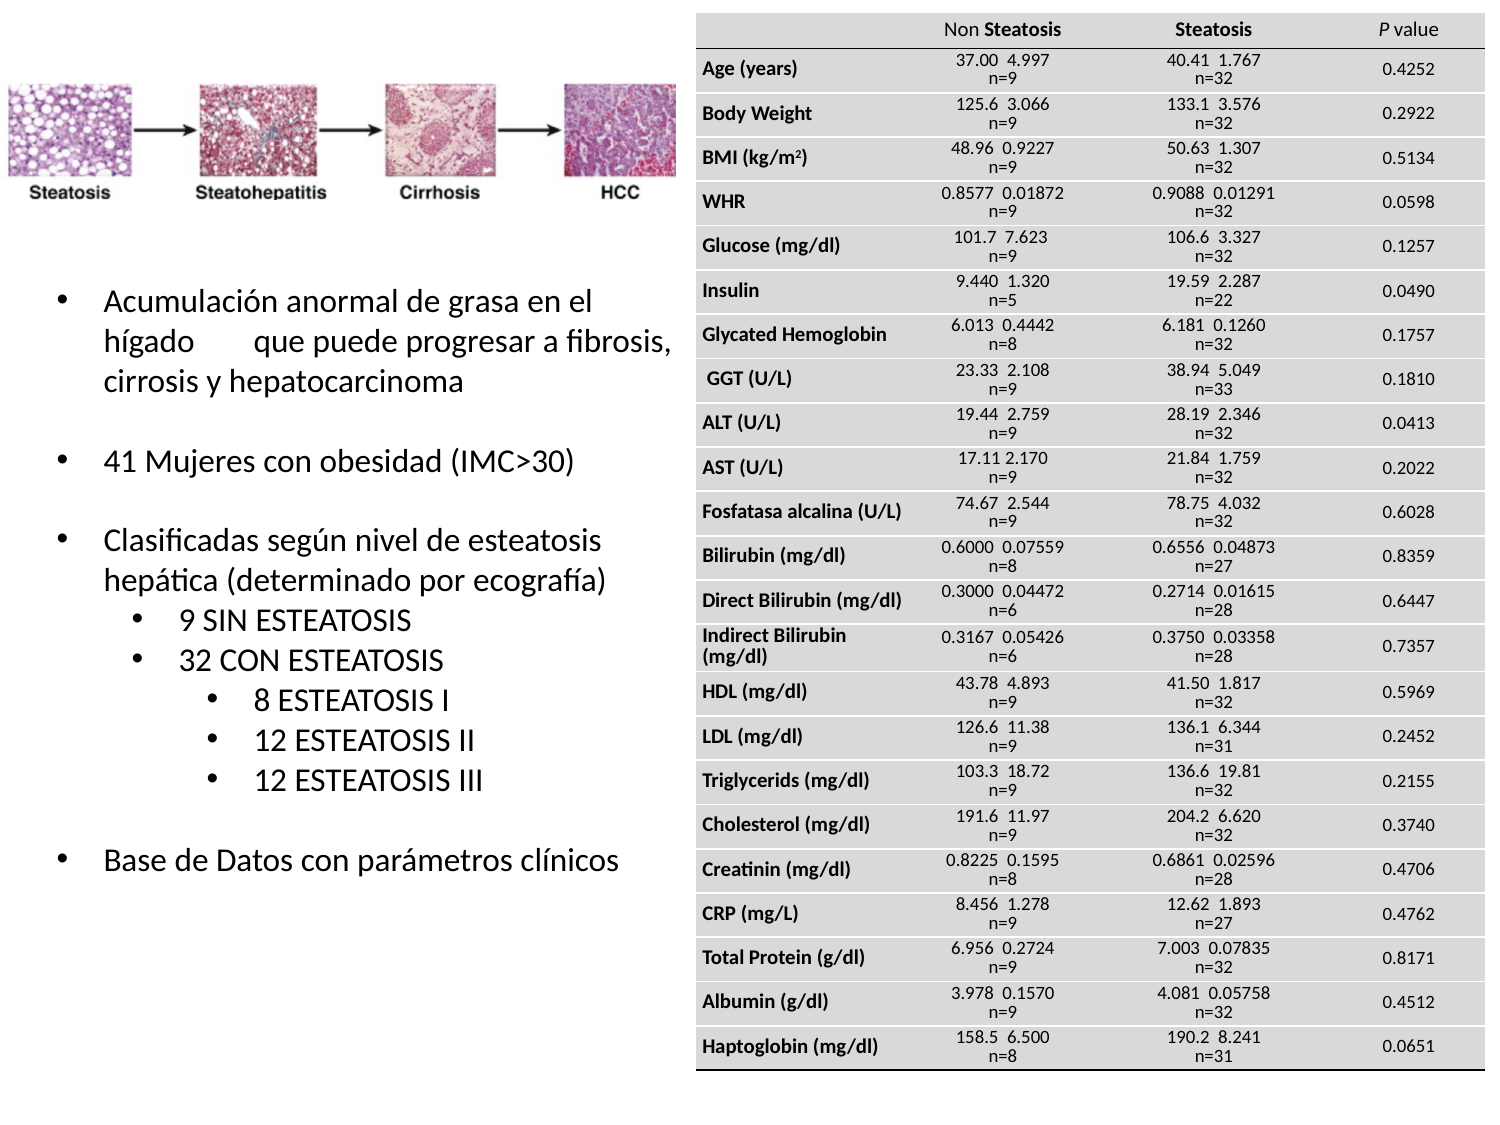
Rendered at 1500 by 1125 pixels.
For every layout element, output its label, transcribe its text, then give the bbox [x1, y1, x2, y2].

text_box Acumulación anormal de grasa en el hígado que puede progresar a fibrosis, cirrosis y hepatocarcinoma 41 Mujeres con obesidad (IMC>30) Clasificadas según nivel de esteatosis hepática (determinado por ecografía) 9 SIN ESTEATOSIS 32 CON ESTEATOSIS 8 ESTEATOSIS I 12 ESTEATOSIS II 12 ESTEATOSIS III Base de Datos con parámetros clínicos [41, 231, 697, 886]
picture [0, 74, 676, 200]
text_box [730, 532, 770, 592]
